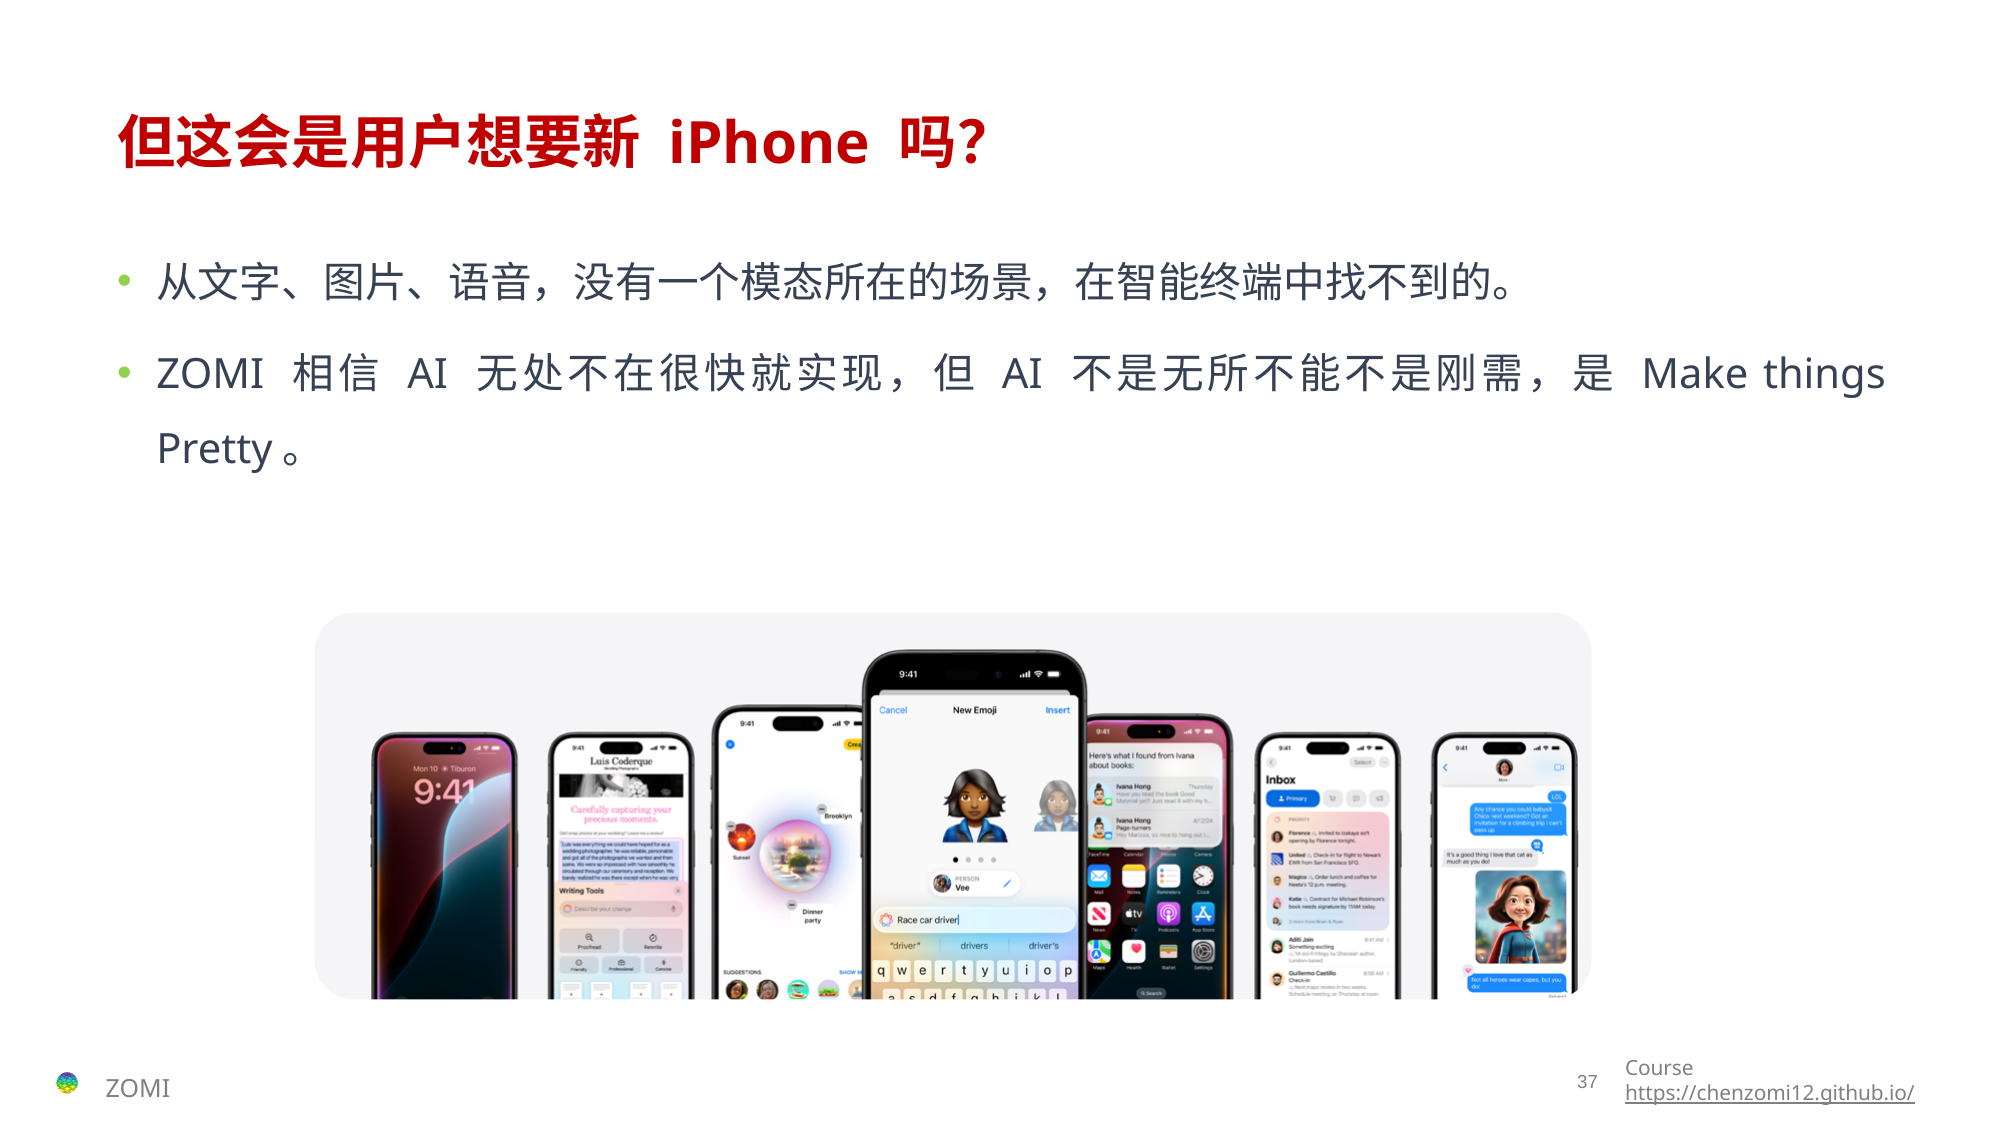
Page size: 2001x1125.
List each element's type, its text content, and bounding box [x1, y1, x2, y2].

picture [57, 1073, 77, 1093]
picture [314, 612, 1592, 1000]
list 从文字、图片、语音，没有一个模态所在的场景，在智能终端中找不到的。 ZOMI 相信 AI 无处不在很快就实现，但 AI 不是无所不能不是刚需，是 Make things Pretty。 [102, 223, 1901, 1043]
title 但这会是用户想要新 iPhone 吗？ [102, 91, 1901, 189]
